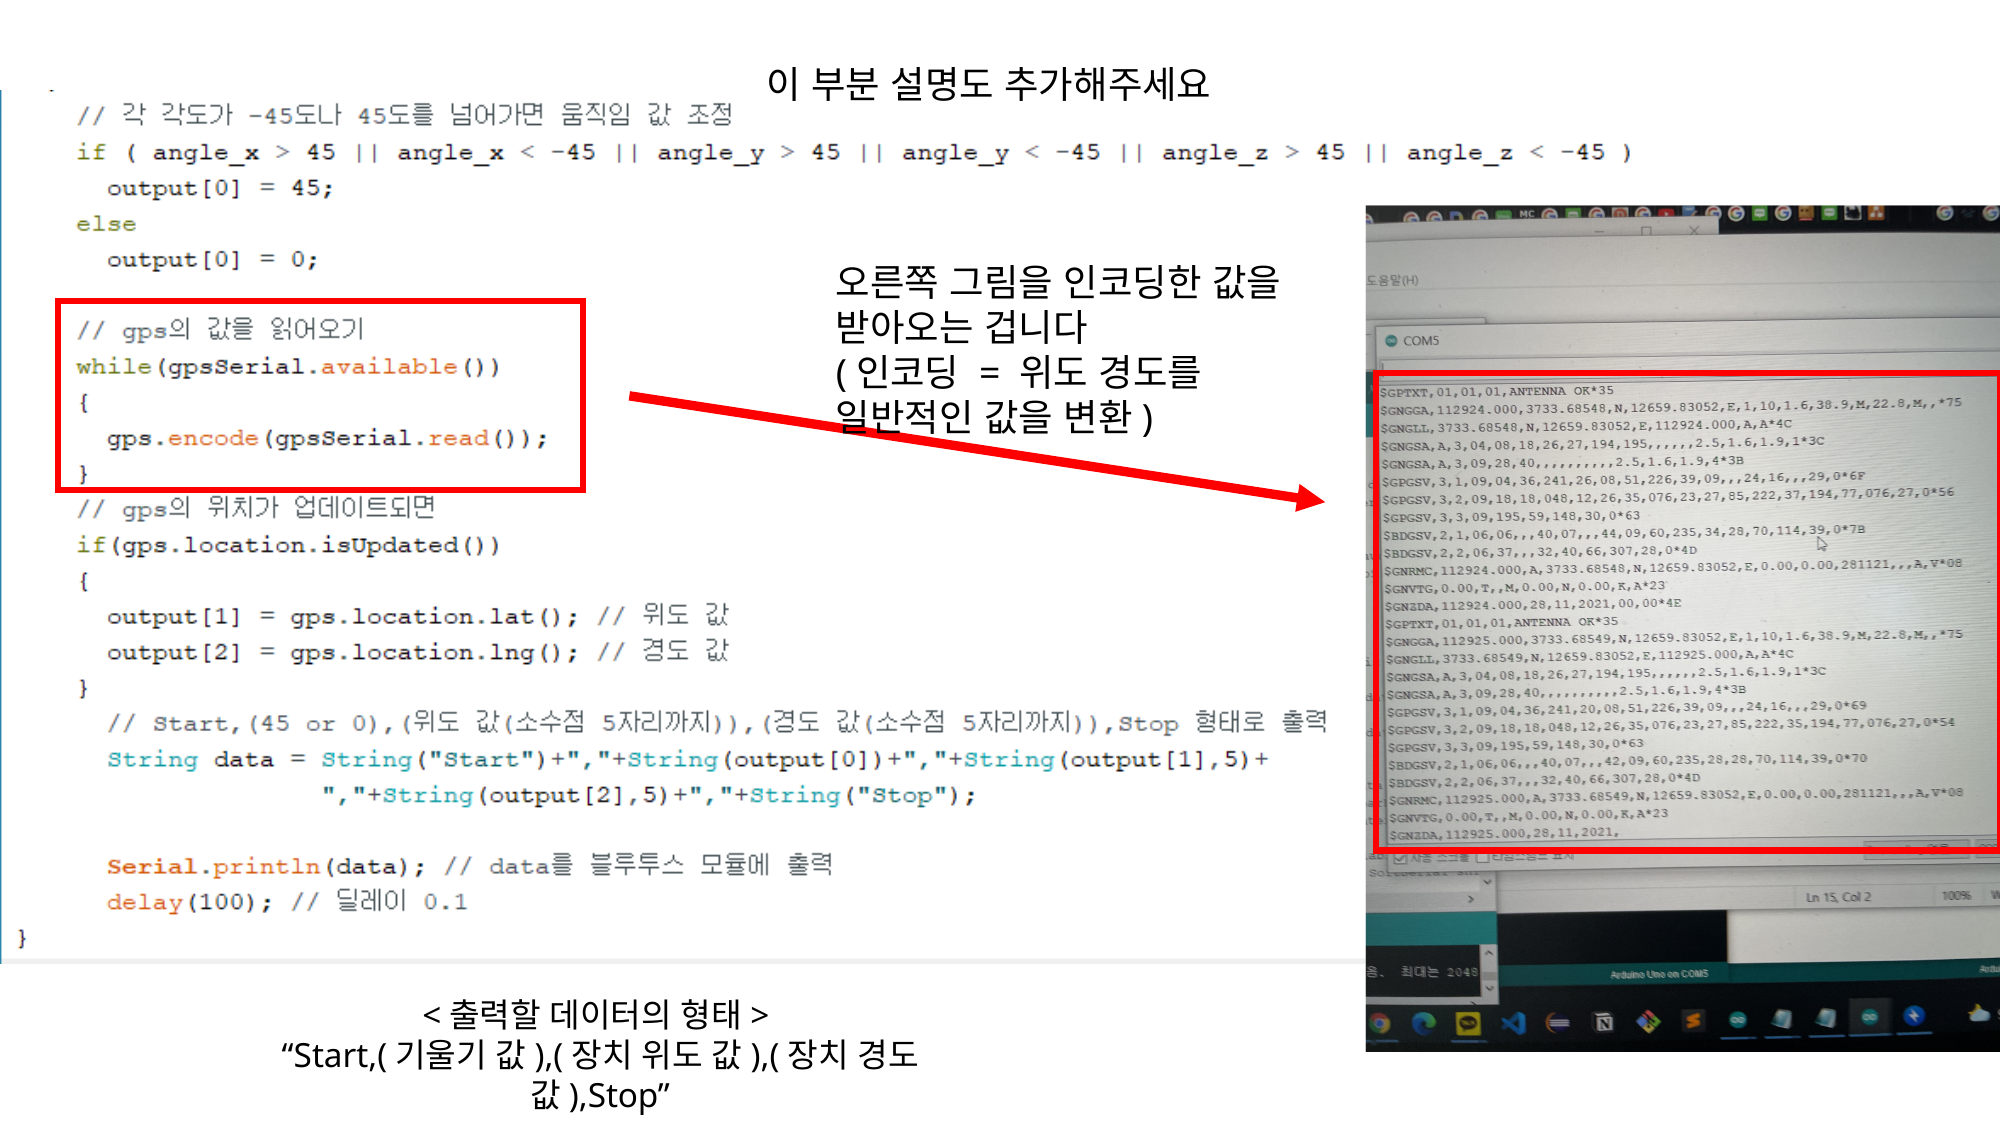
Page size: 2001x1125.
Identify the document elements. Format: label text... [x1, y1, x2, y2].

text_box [1436, 722, 1647, 731]
text_box 이 부분 설명도 추가해주세요 [751, 53, 1296, 90]
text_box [629, 395, 1326, 503]
picture [0, 90, 2000, 1051]
text_box <출력할 데이터의 형태> “Start,(기울기 값),(장치 위도 값),(장치 경도 값),Stop” [200, 986, 1000, 1122]
